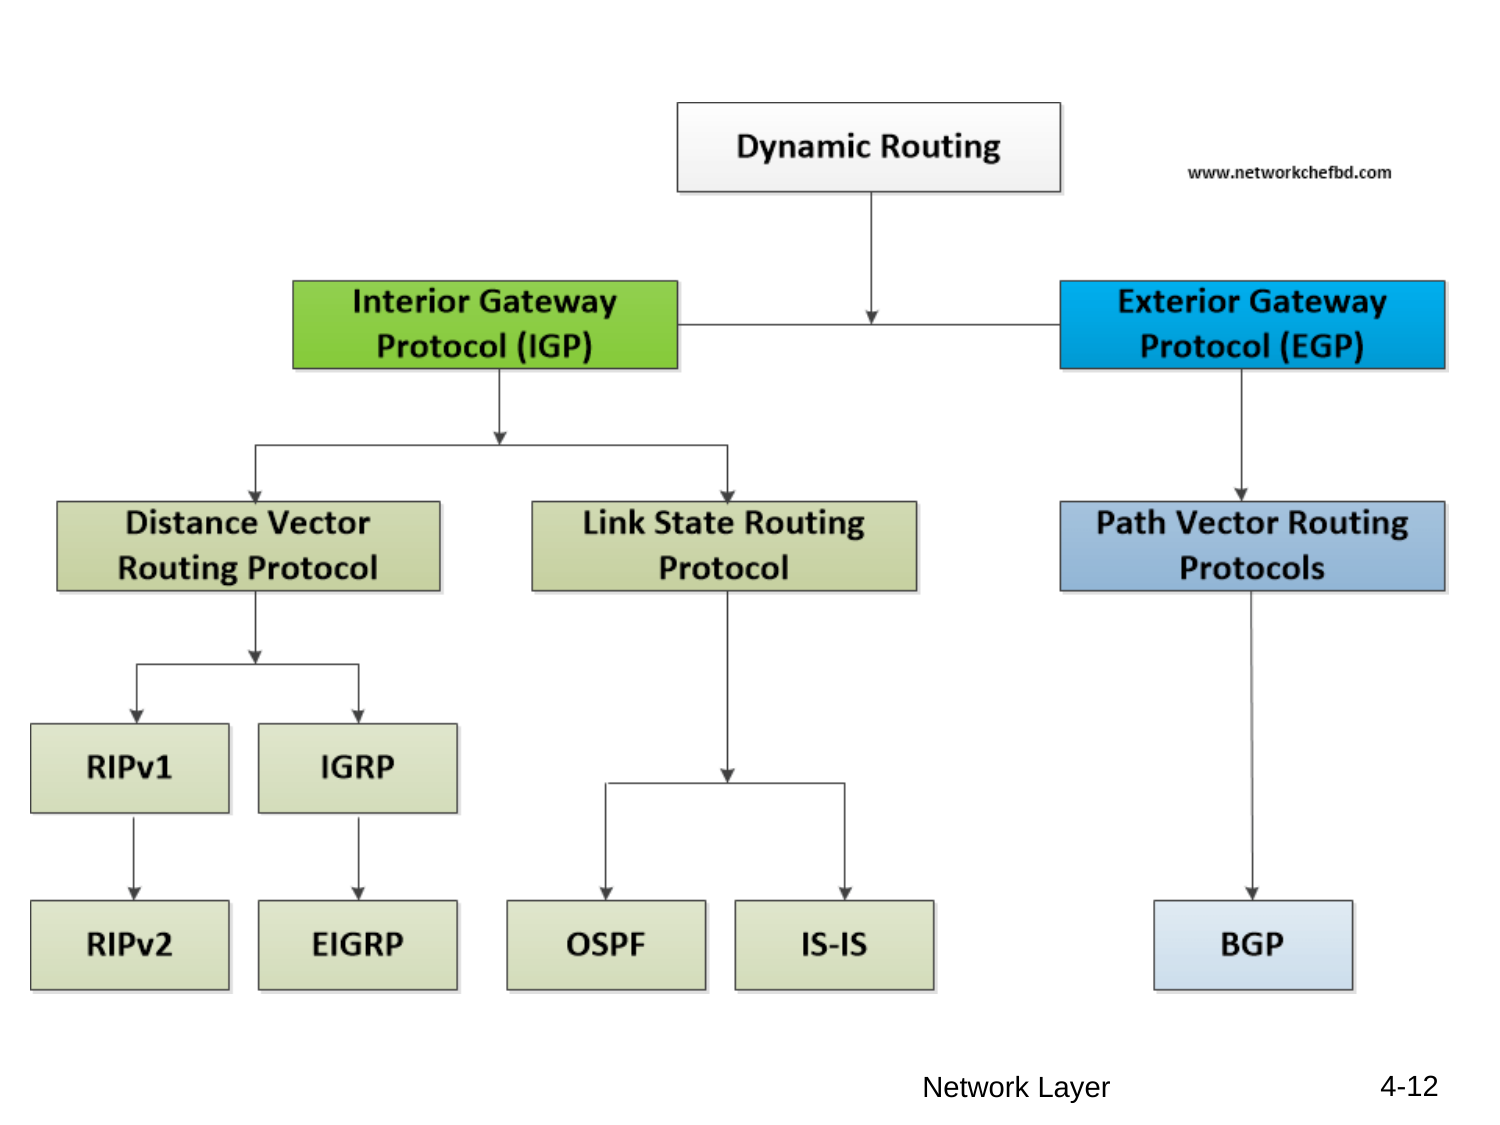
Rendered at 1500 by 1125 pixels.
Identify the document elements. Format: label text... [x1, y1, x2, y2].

picture [29, 102, 1449, 994]
footer Network Layer [907, 1060, 1383, 1108]
slide_number 4-12 [1365, 1060, 1477, 1106]
